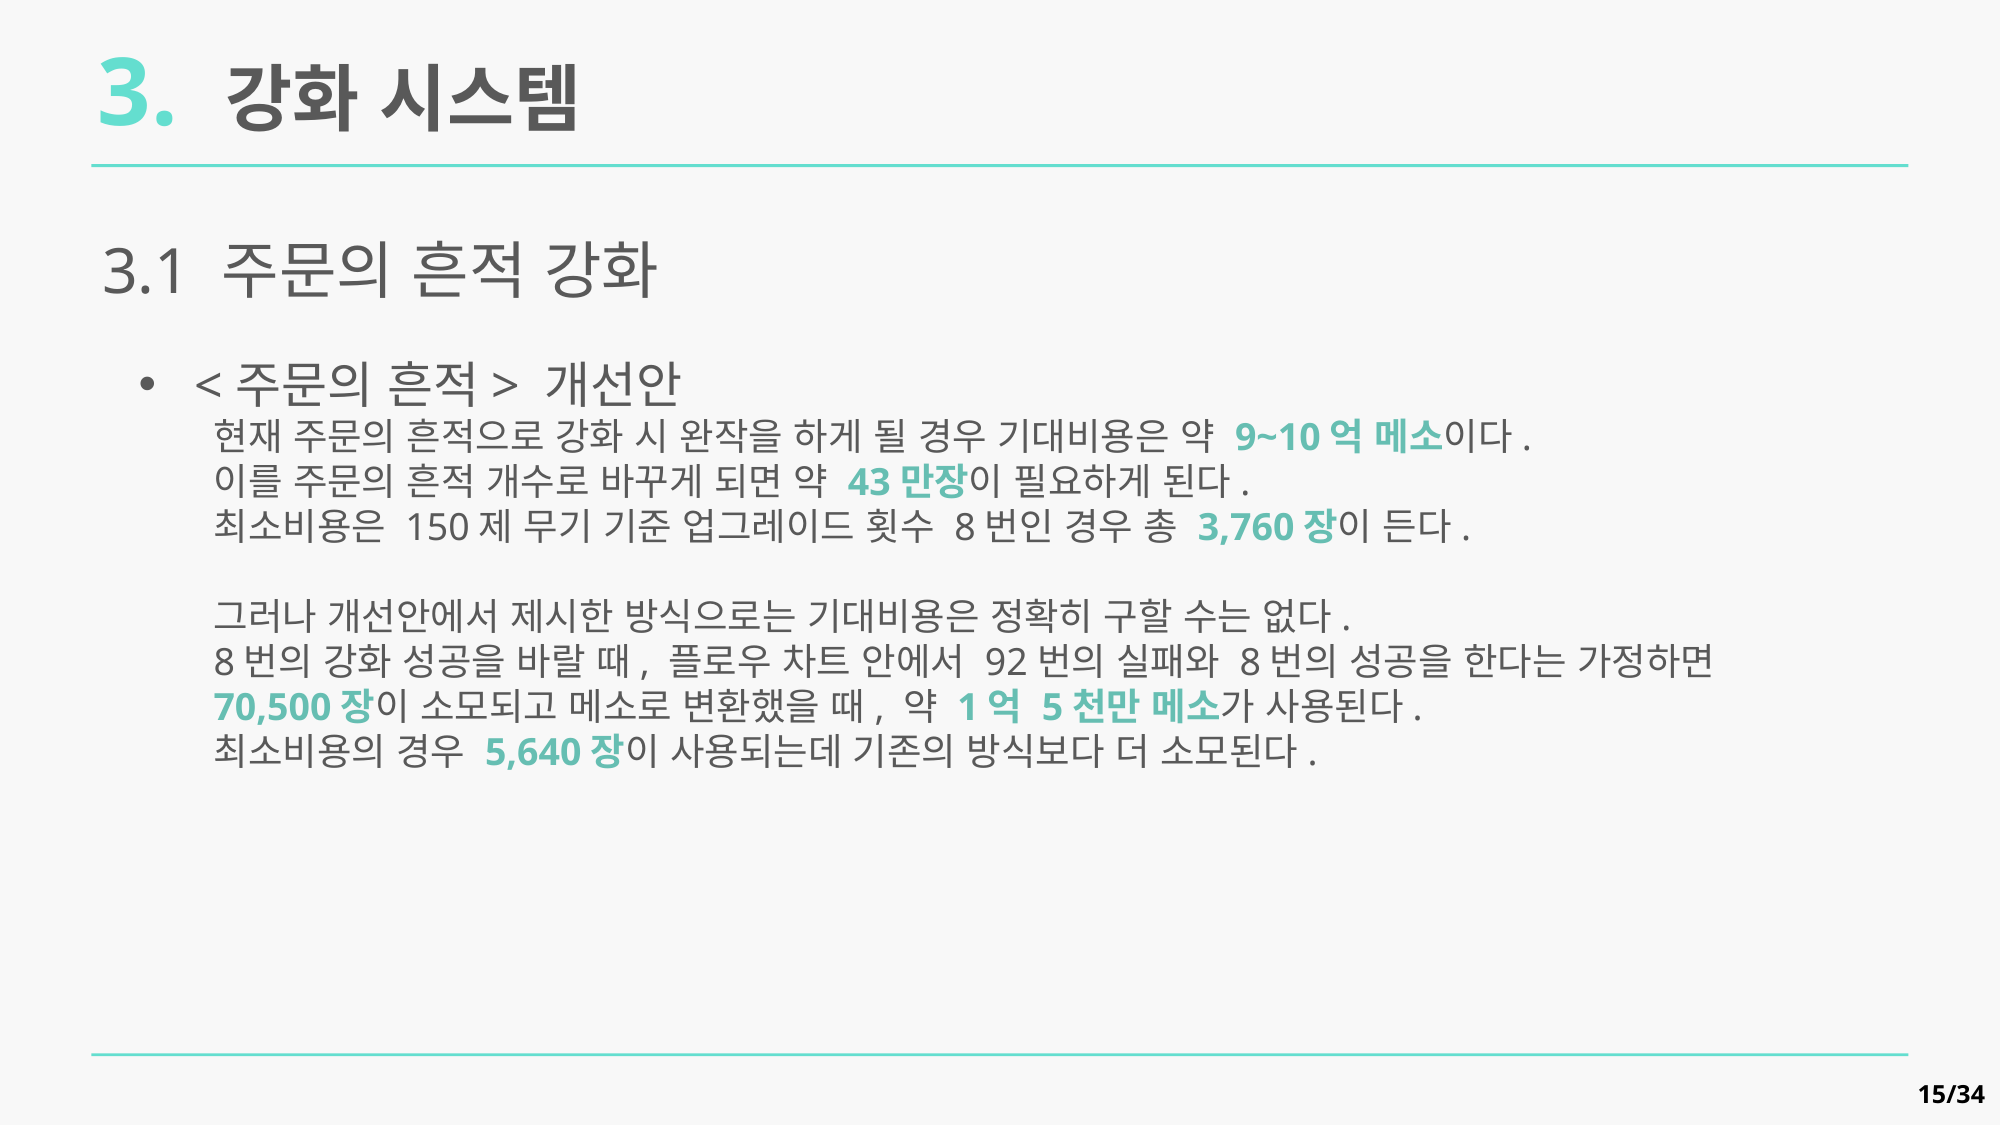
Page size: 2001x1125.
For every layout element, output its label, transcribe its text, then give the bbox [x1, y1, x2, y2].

text_box <주문의 흔적> 개선안 현재 주문의 흔적으로 강화 시 완작을 하게 될 경우 기대비용은 약 9~10억 메소이다. 이를 주문의 흔적 개수로 바꾸게 되면 약 43만장이 필요하게 된다. 최소비용은 150제 무기 기준 업그레이드 횟수 8번인 경우 총 3,760장이 든다. 그러나 개선안에서 제시한 방식으로는 기대비용은 정확히 구할 수는 없다. 8번의 강화 성공을 바랄 때, 플로우 차트 안에서 92번의 실패와 8번의 성공을 한다는 가정하면 70,500장이 소모되고 메소로 변환했을 때, 약 1억 5천만 메소가 사용된다. 최소비용의 경우 5,640장이 사용되는데 기존의 방식보다 더 소모된다. [123, 345, 1944, 781]
text_box [90, 163, 1909, 168]
text_box 3. 강화 시스템 [82, 23, 597, 152]
text_box [90, 1052, 1909, 1057]
slide_number 15/34 [1550, 1065, 2000, 1125]
text_box 3.1 주문의 흔적 강화 [87, 224, 674, 314]
